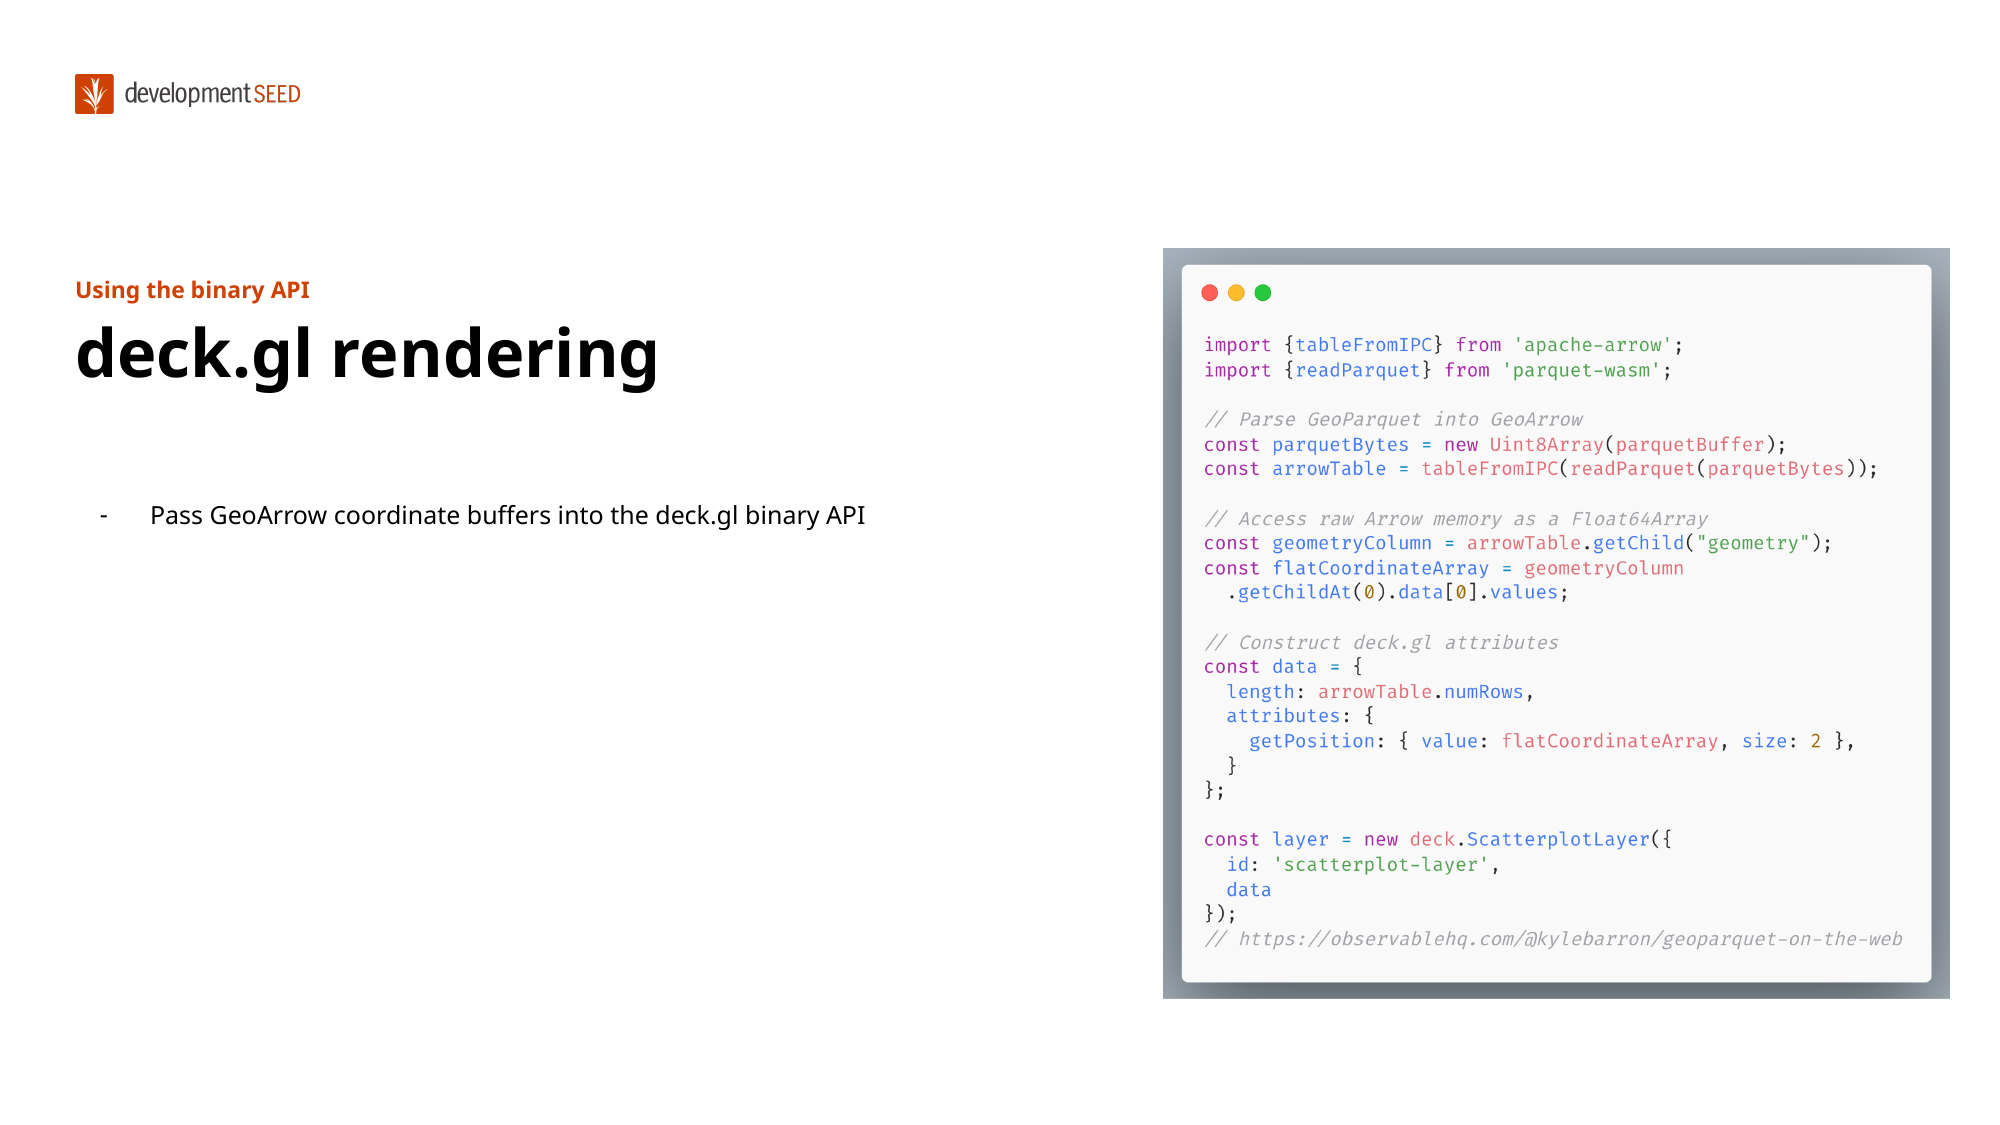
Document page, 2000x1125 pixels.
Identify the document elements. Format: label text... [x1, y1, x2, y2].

list Pass GeoArrow coordinate buffers into the deck.gl binary API [75, 479, 1158, 832]
picture [75, 74, 301, 114]
title deck.gl rendering [75, 311, 964, 424]
title Using the binary API [75, 261, 519, 311]
picture [1163, 247, 1950, 999]
